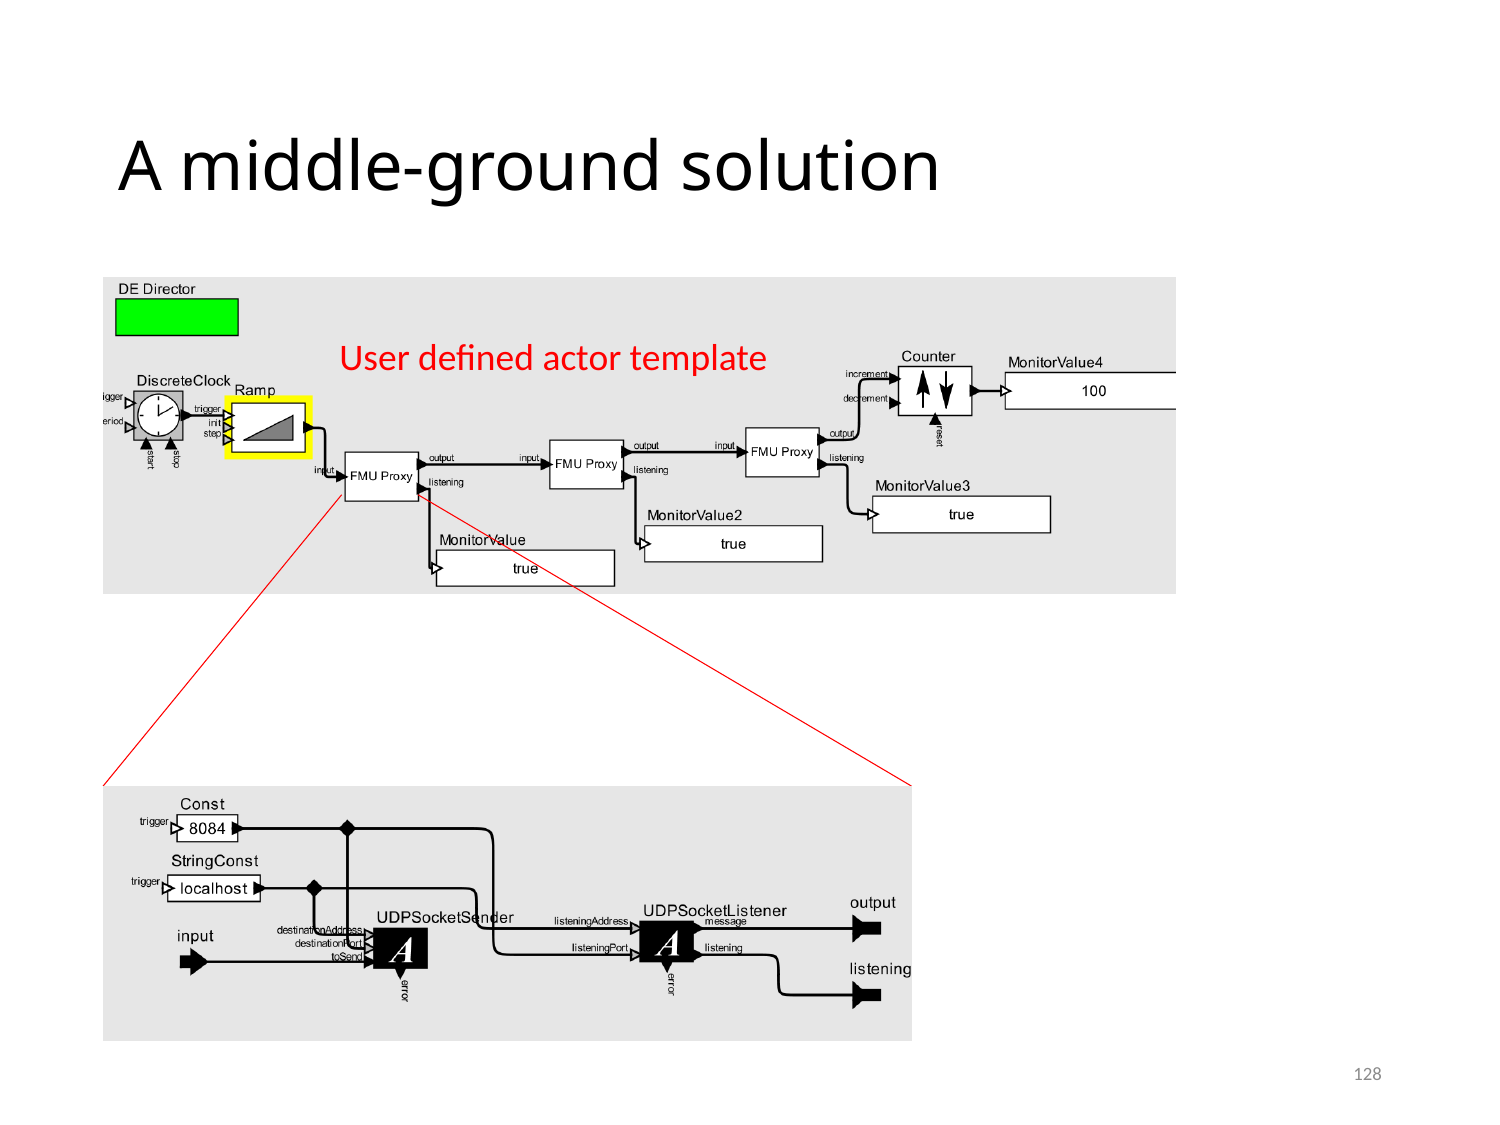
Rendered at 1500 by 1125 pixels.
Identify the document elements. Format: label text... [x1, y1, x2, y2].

slide_number 128 [1059, 1042, 1397, 1103]
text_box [103, 494, 342, 785]
title A middle-ground solution [103, 59, 1397, 278]
picture [103, 785, 912, 1041]
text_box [418, 494, 912, 785]
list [103, 277, 1176, 594]
